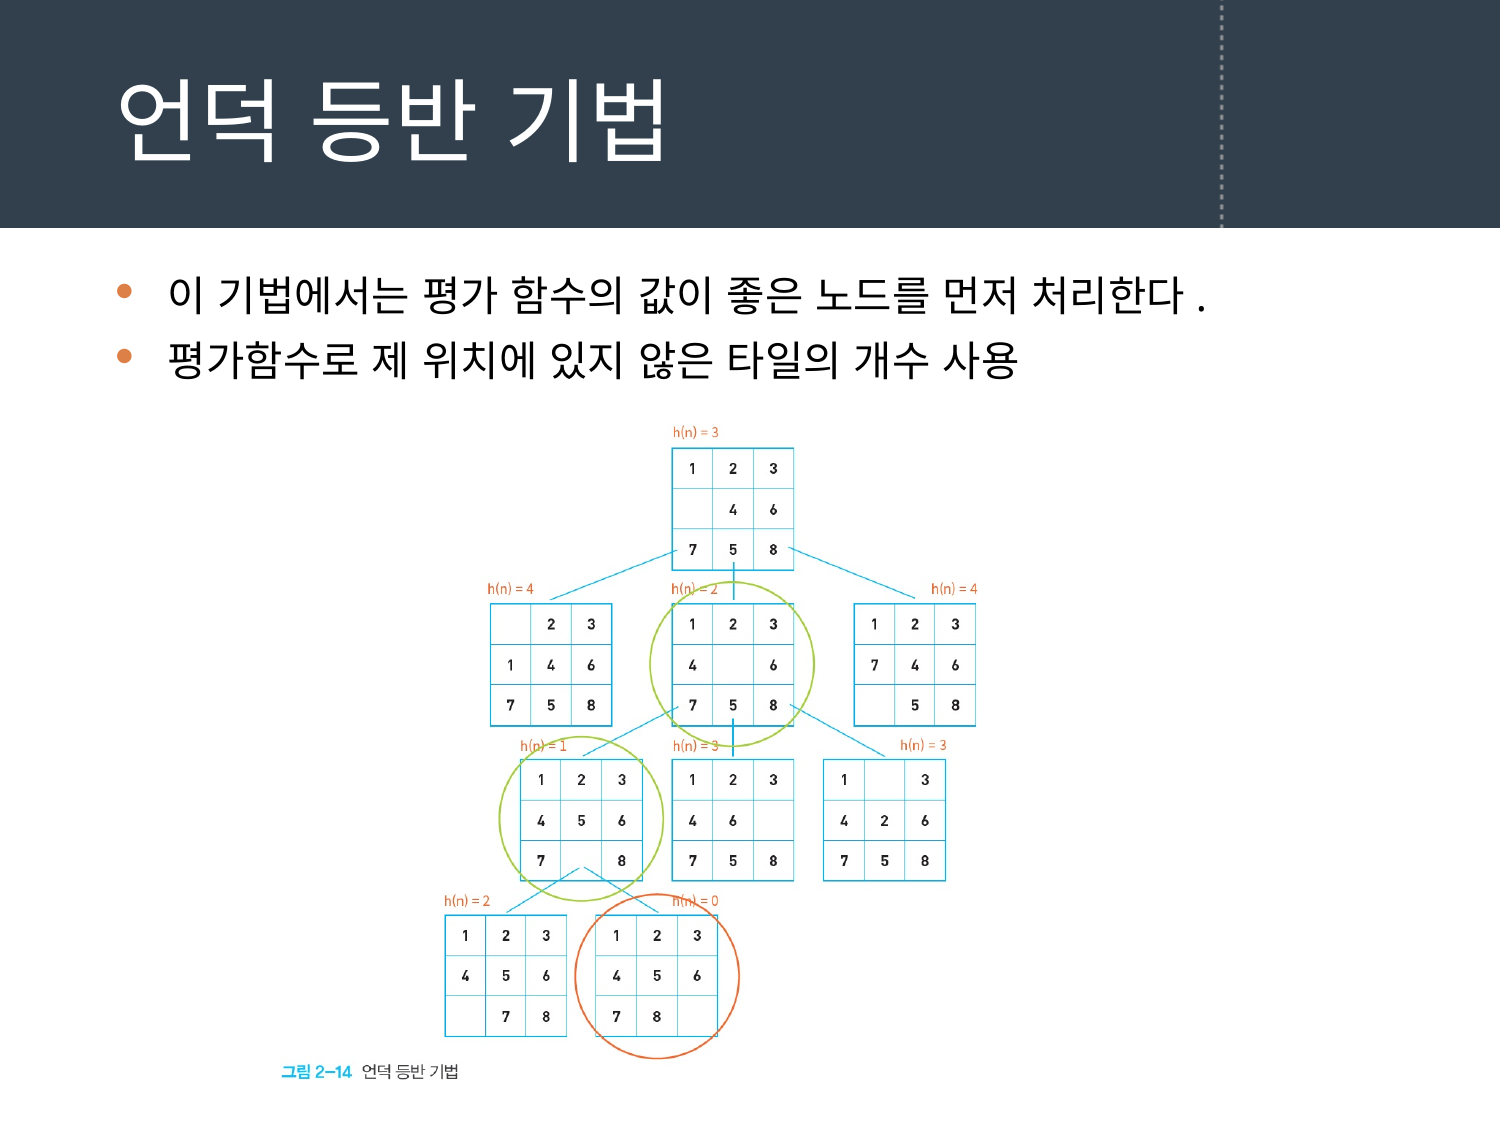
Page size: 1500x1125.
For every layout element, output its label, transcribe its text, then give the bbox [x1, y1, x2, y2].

picture [279, 423, 978, 1080]
title 언덕 등반 기법 [100, 37, 1438, 200]
list 이 기법에서는 평가 함수의 값이 좋은 노드를 먼저 처리한다. 평가함수로 제 위치에 있지 않은 타일의 개수 사용 [100, 262, 1438, 1000]
picture [0, 0, 1500, 228]
